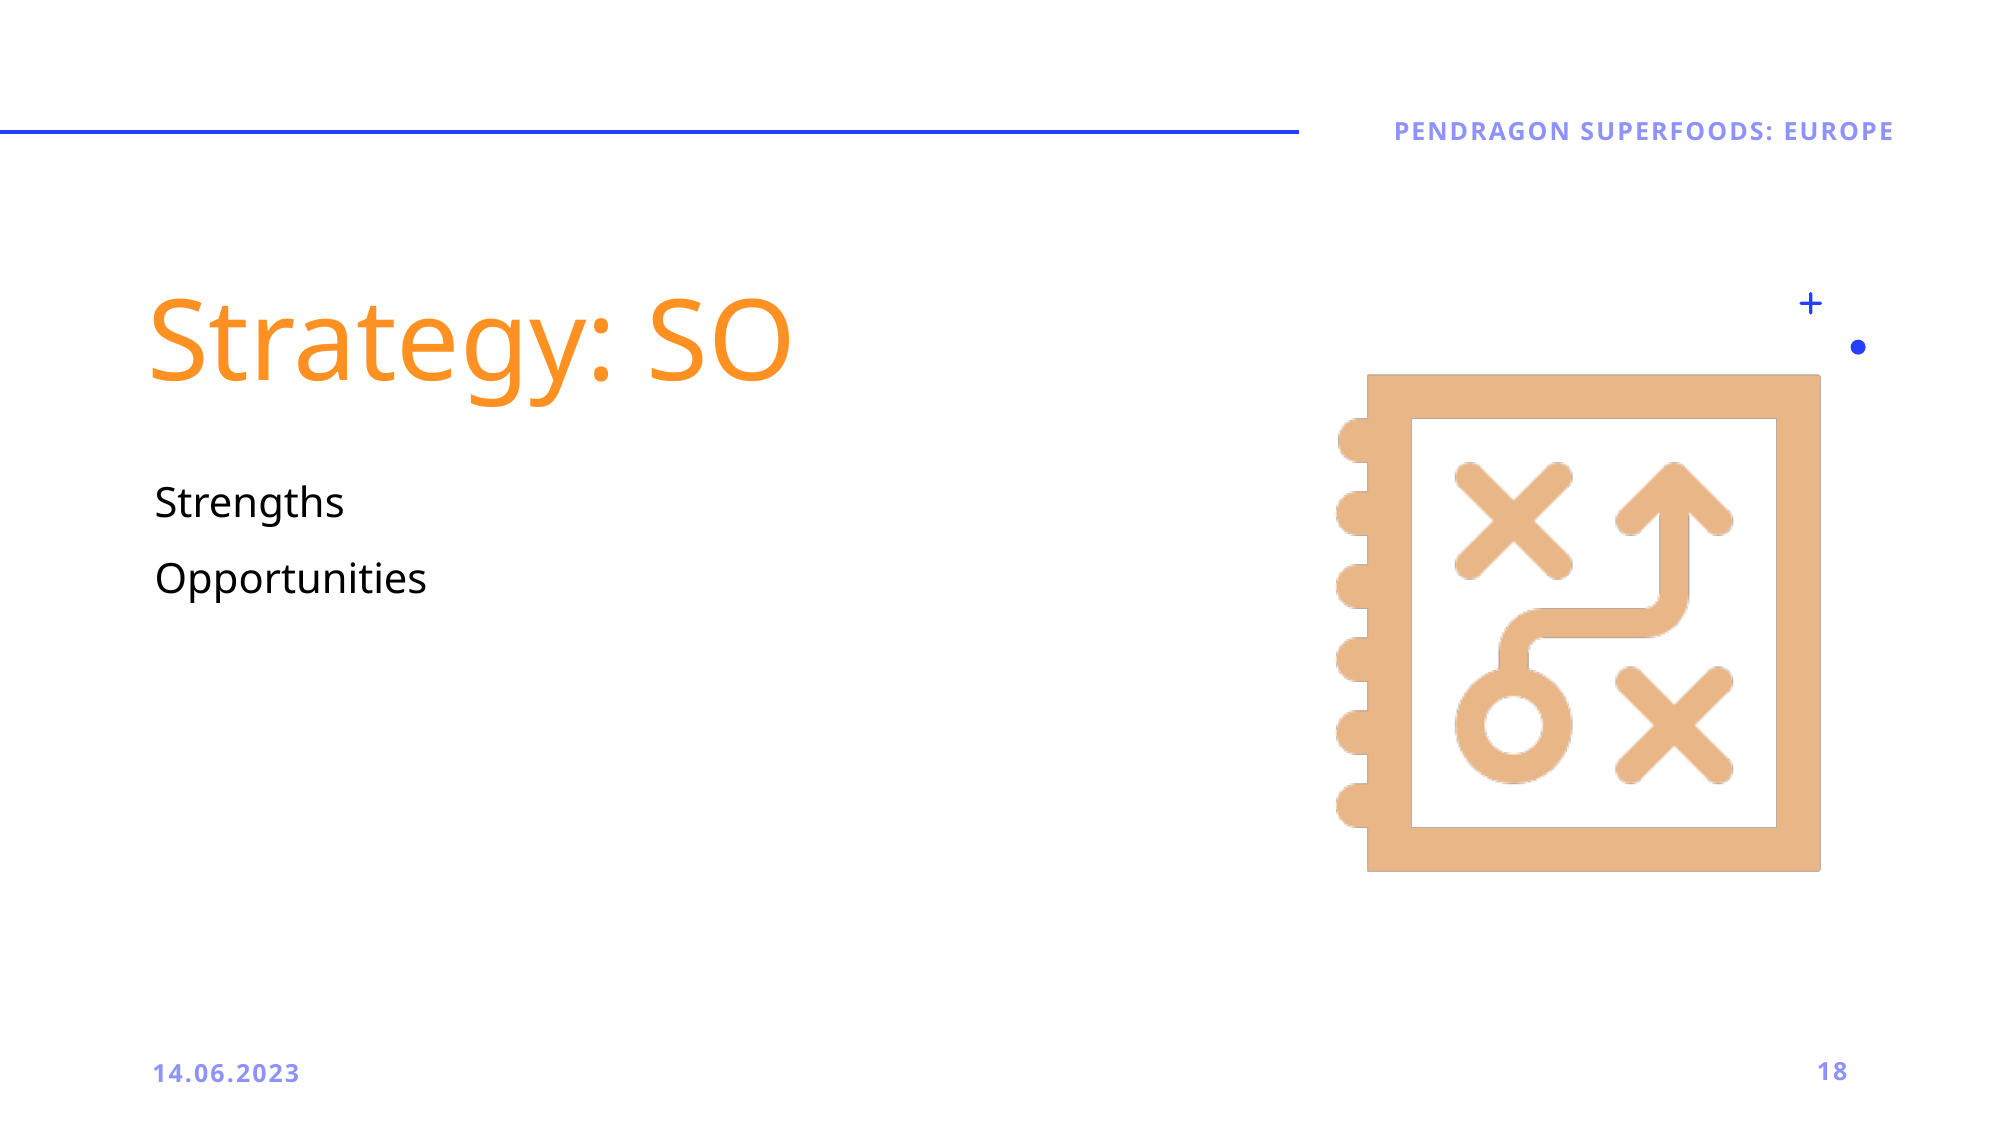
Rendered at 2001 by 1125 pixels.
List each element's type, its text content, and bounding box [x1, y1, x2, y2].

picture [1222, 273, 1923, 974]
title Strategy: SO [131, 218, 1148, 413]
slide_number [137, 1042, 588, 1103]
list Strengths Opportunities [139, 463, 1155, 1013]
footer PENDRAGON SUPERFOODS: EUROPE [1306, 101, 1982, 162]
slide_number 18 [1412, 1042, 1863, 1103]
